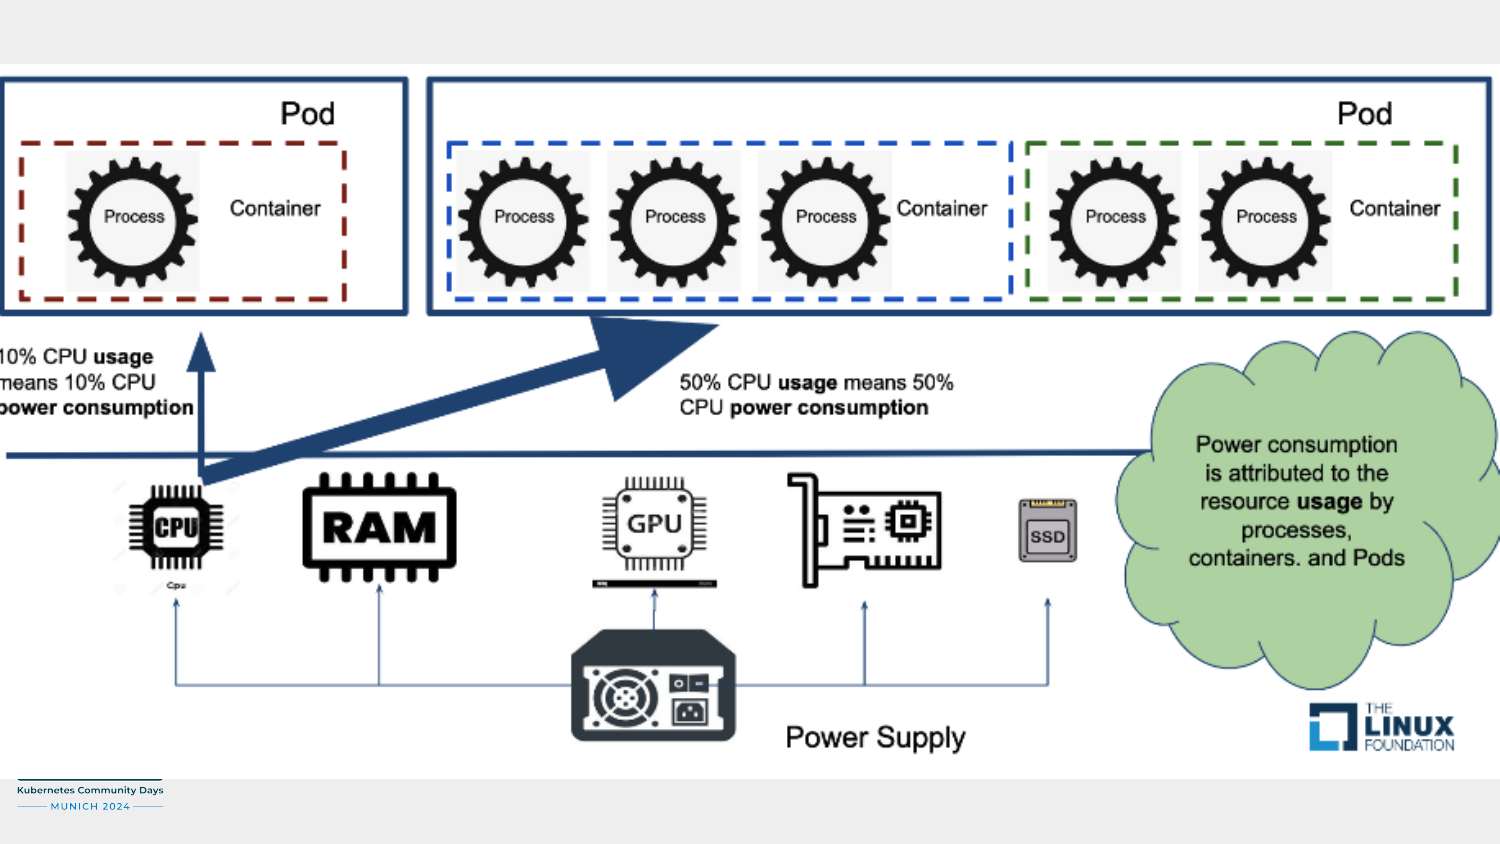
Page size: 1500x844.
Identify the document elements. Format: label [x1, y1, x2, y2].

picture [0, 64, 1500, 823]
